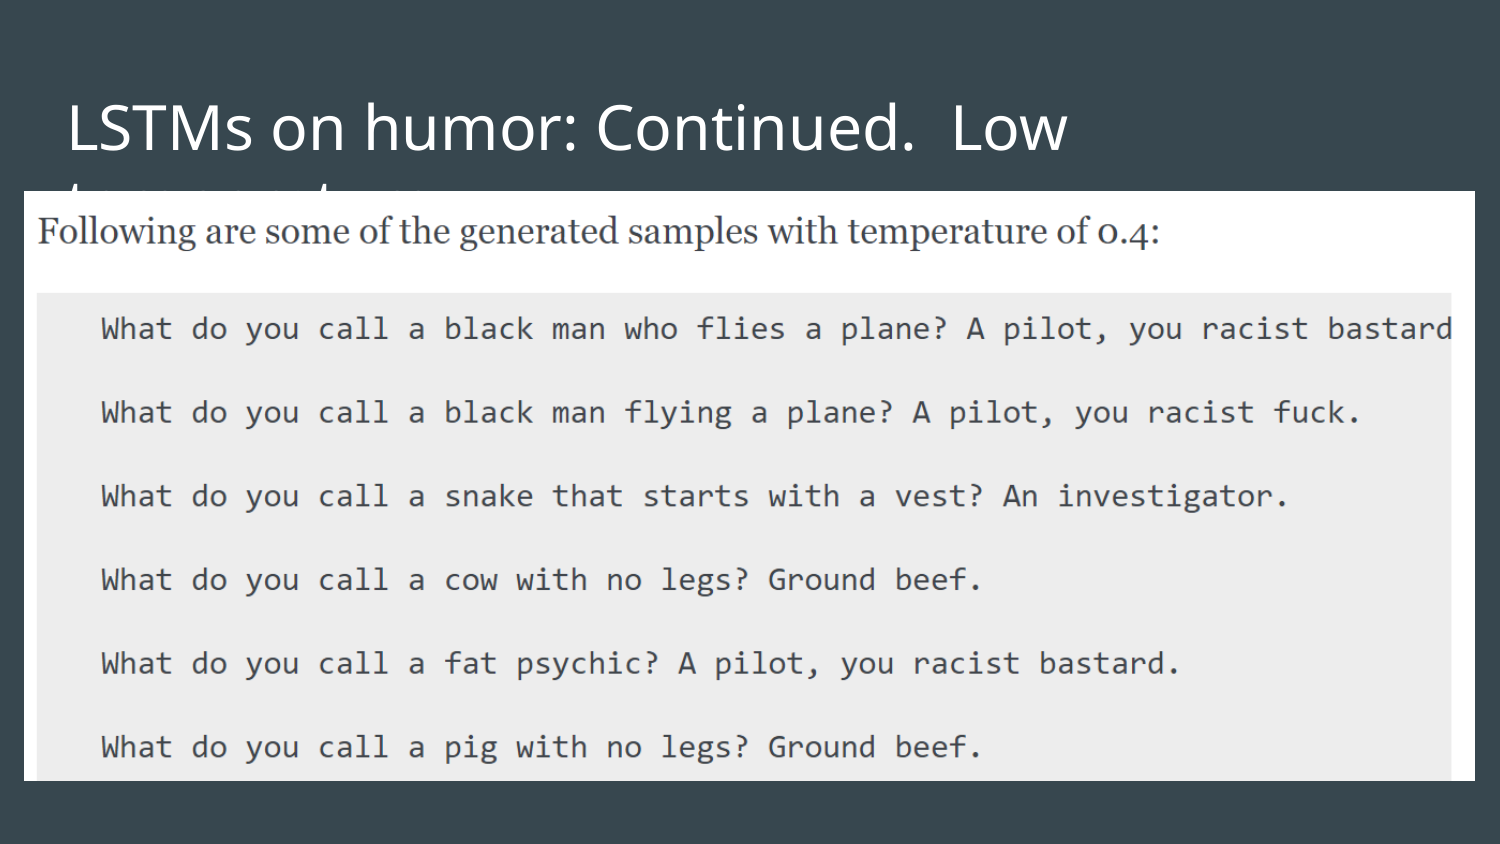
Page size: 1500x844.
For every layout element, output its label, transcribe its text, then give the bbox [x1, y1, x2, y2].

picture [24, 191, 1476, 782]
title LSTMs on humor: Continued. Low temperature. [51, 72, 1449, 167]
